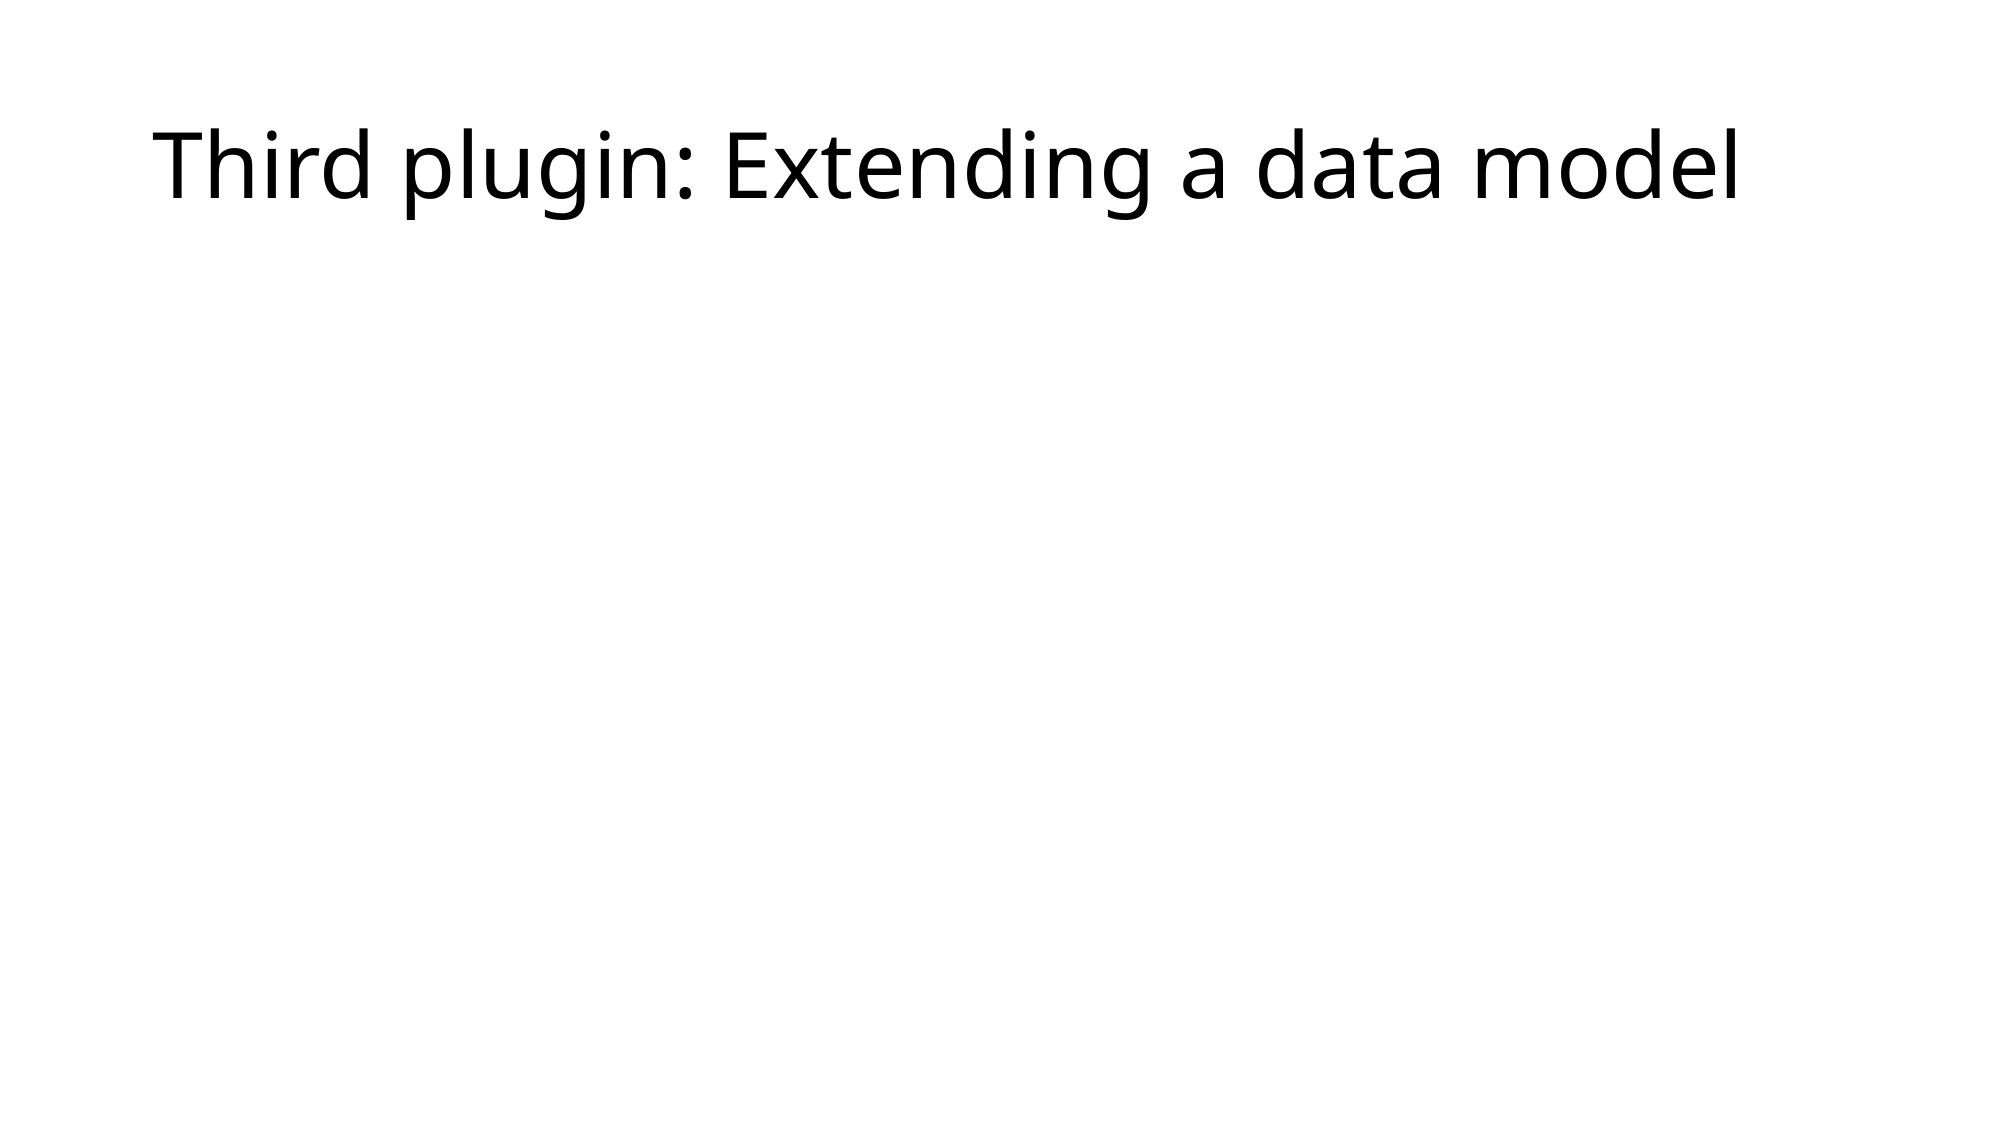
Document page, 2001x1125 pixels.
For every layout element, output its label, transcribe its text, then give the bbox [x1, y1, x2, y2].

title Third plugin: Extending a data model [137, 59, 1863, 278]
